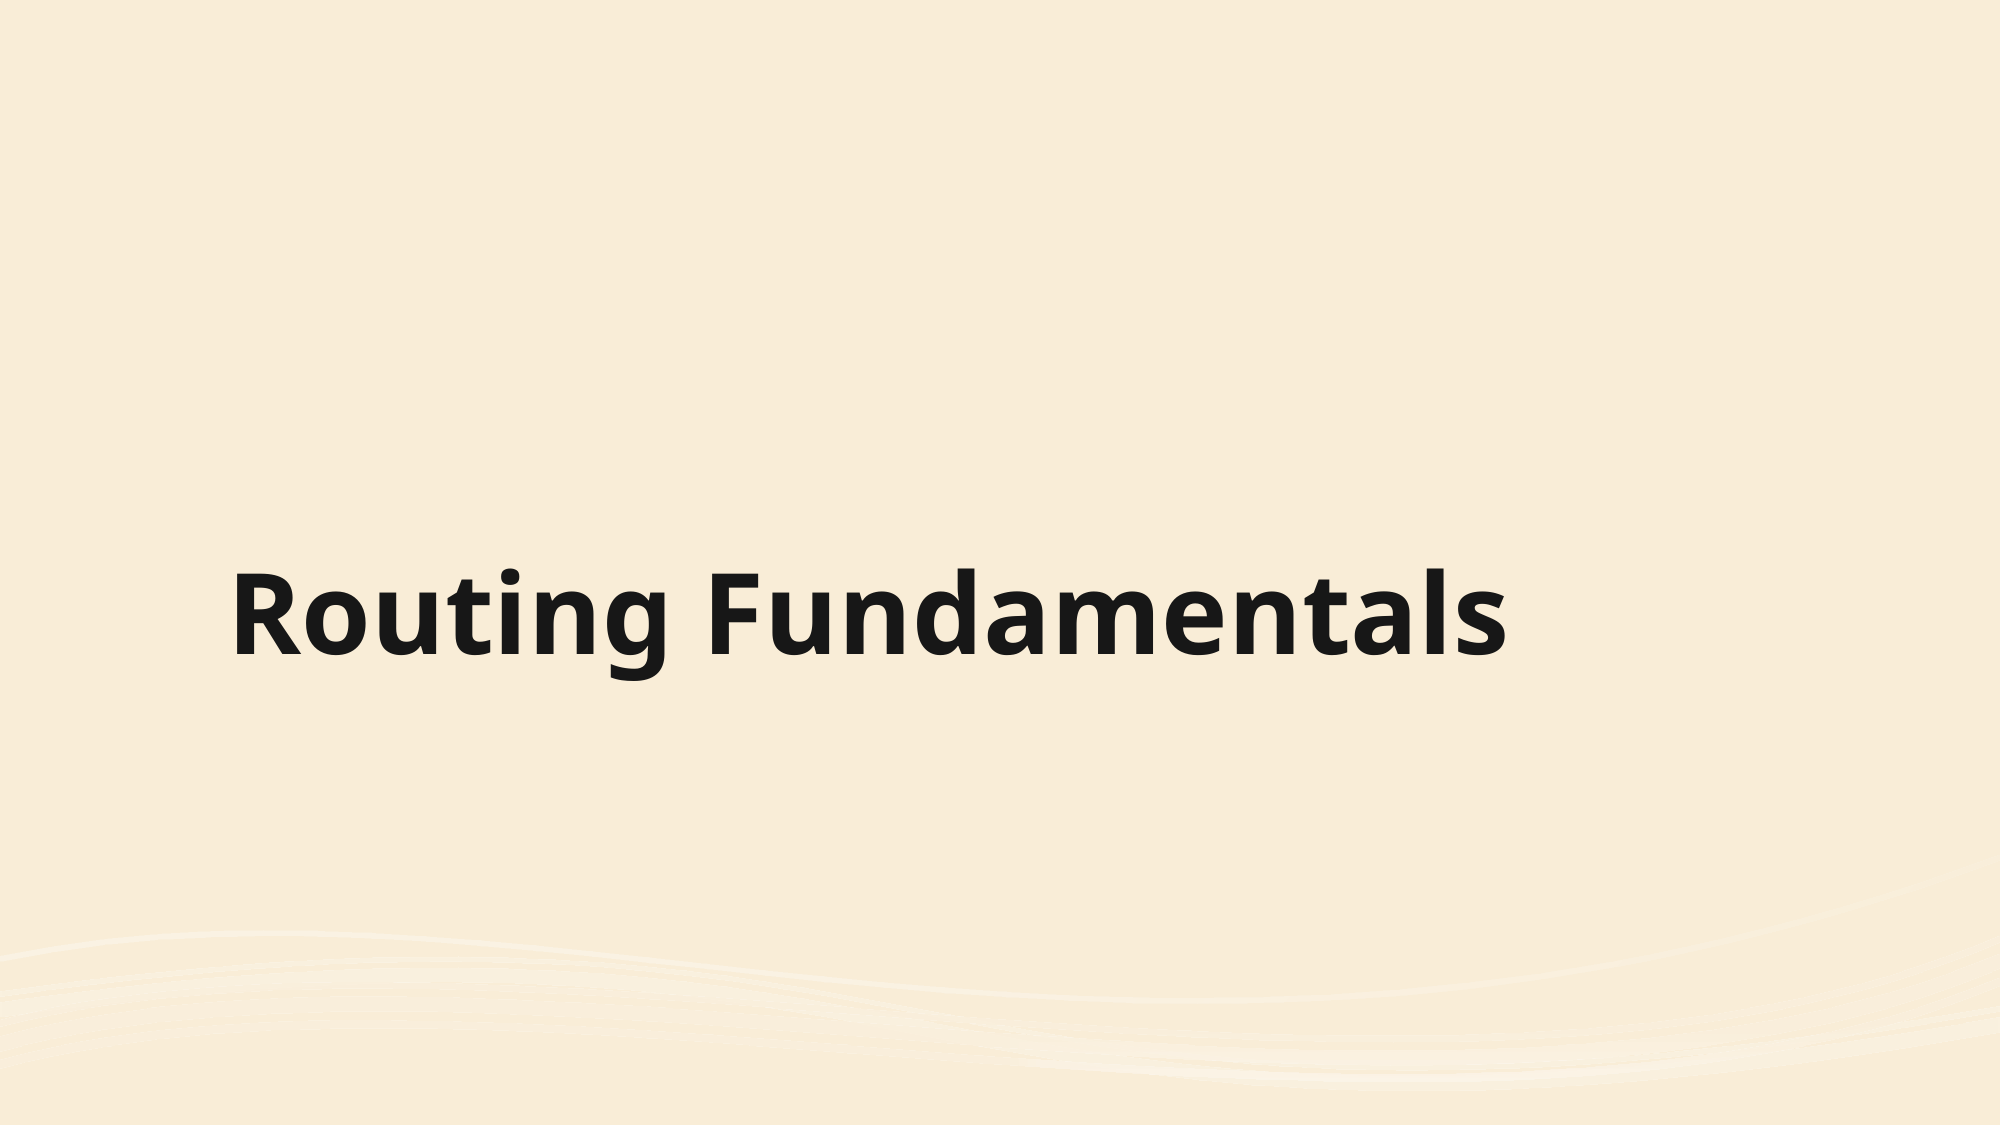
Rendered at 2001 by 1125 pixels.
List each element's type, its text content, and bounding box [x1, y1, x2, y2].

title Routing Fundamentals [212, 447, 1788, 819]
